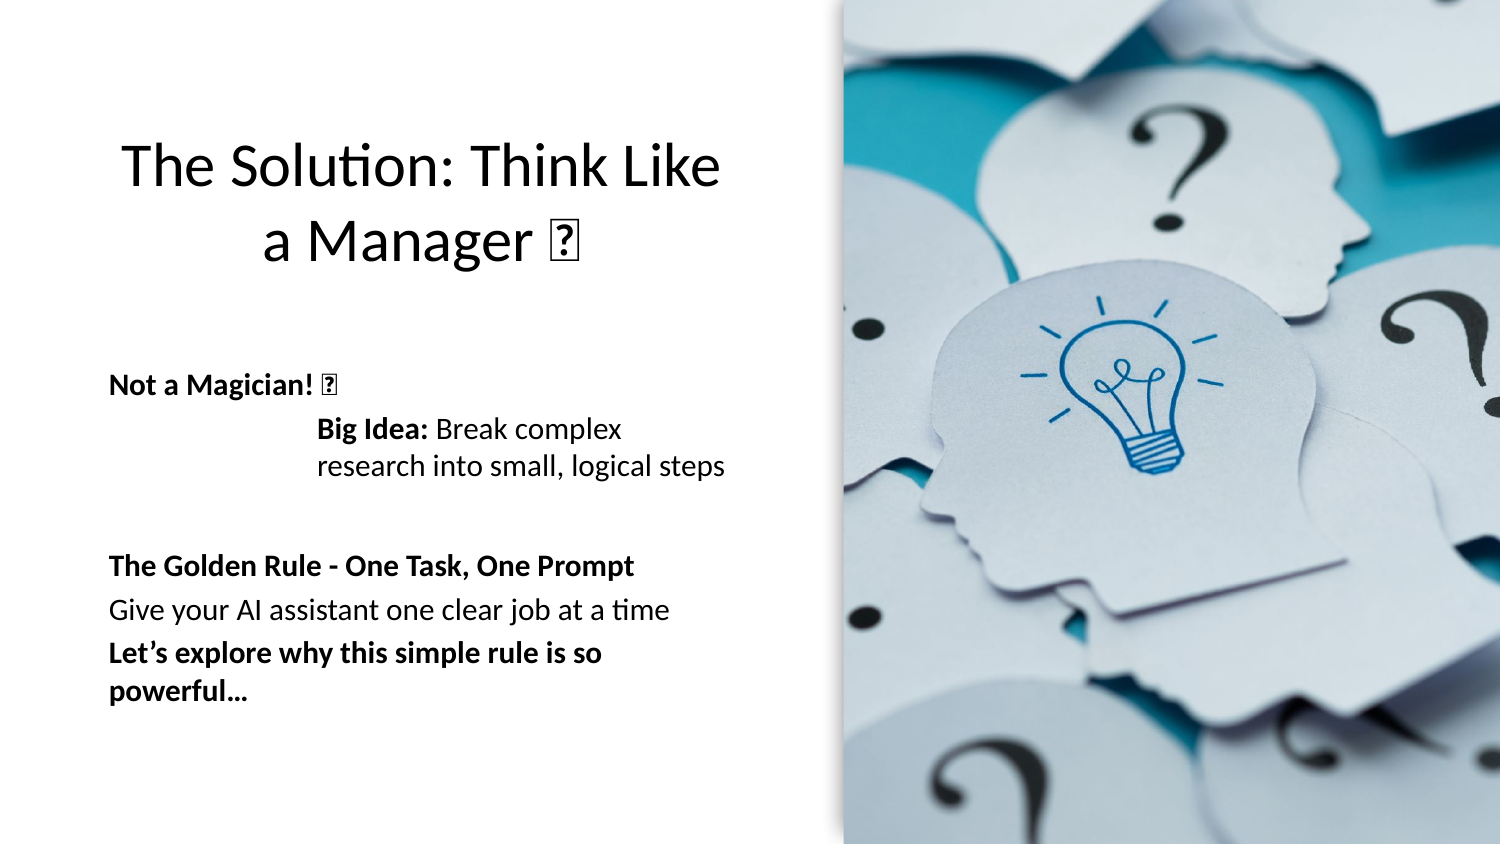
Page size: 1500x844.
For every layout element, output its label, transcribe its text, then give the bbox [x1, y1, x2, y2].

picture [843, 0, 1500, 844]
title The Solution: Think Like a Manager 🎯 [93, 93, 750, 303]
text_box [0, 0, 837, 844]
list Not a Magician! ✨ Big Idea: Break complex research into small, logical steps The Golden Rule - One Task, One Prompt Give your AI assistant one clear job at a time Let’s explore why this simple rule is so powerful… [93, 303, 750, 768]
